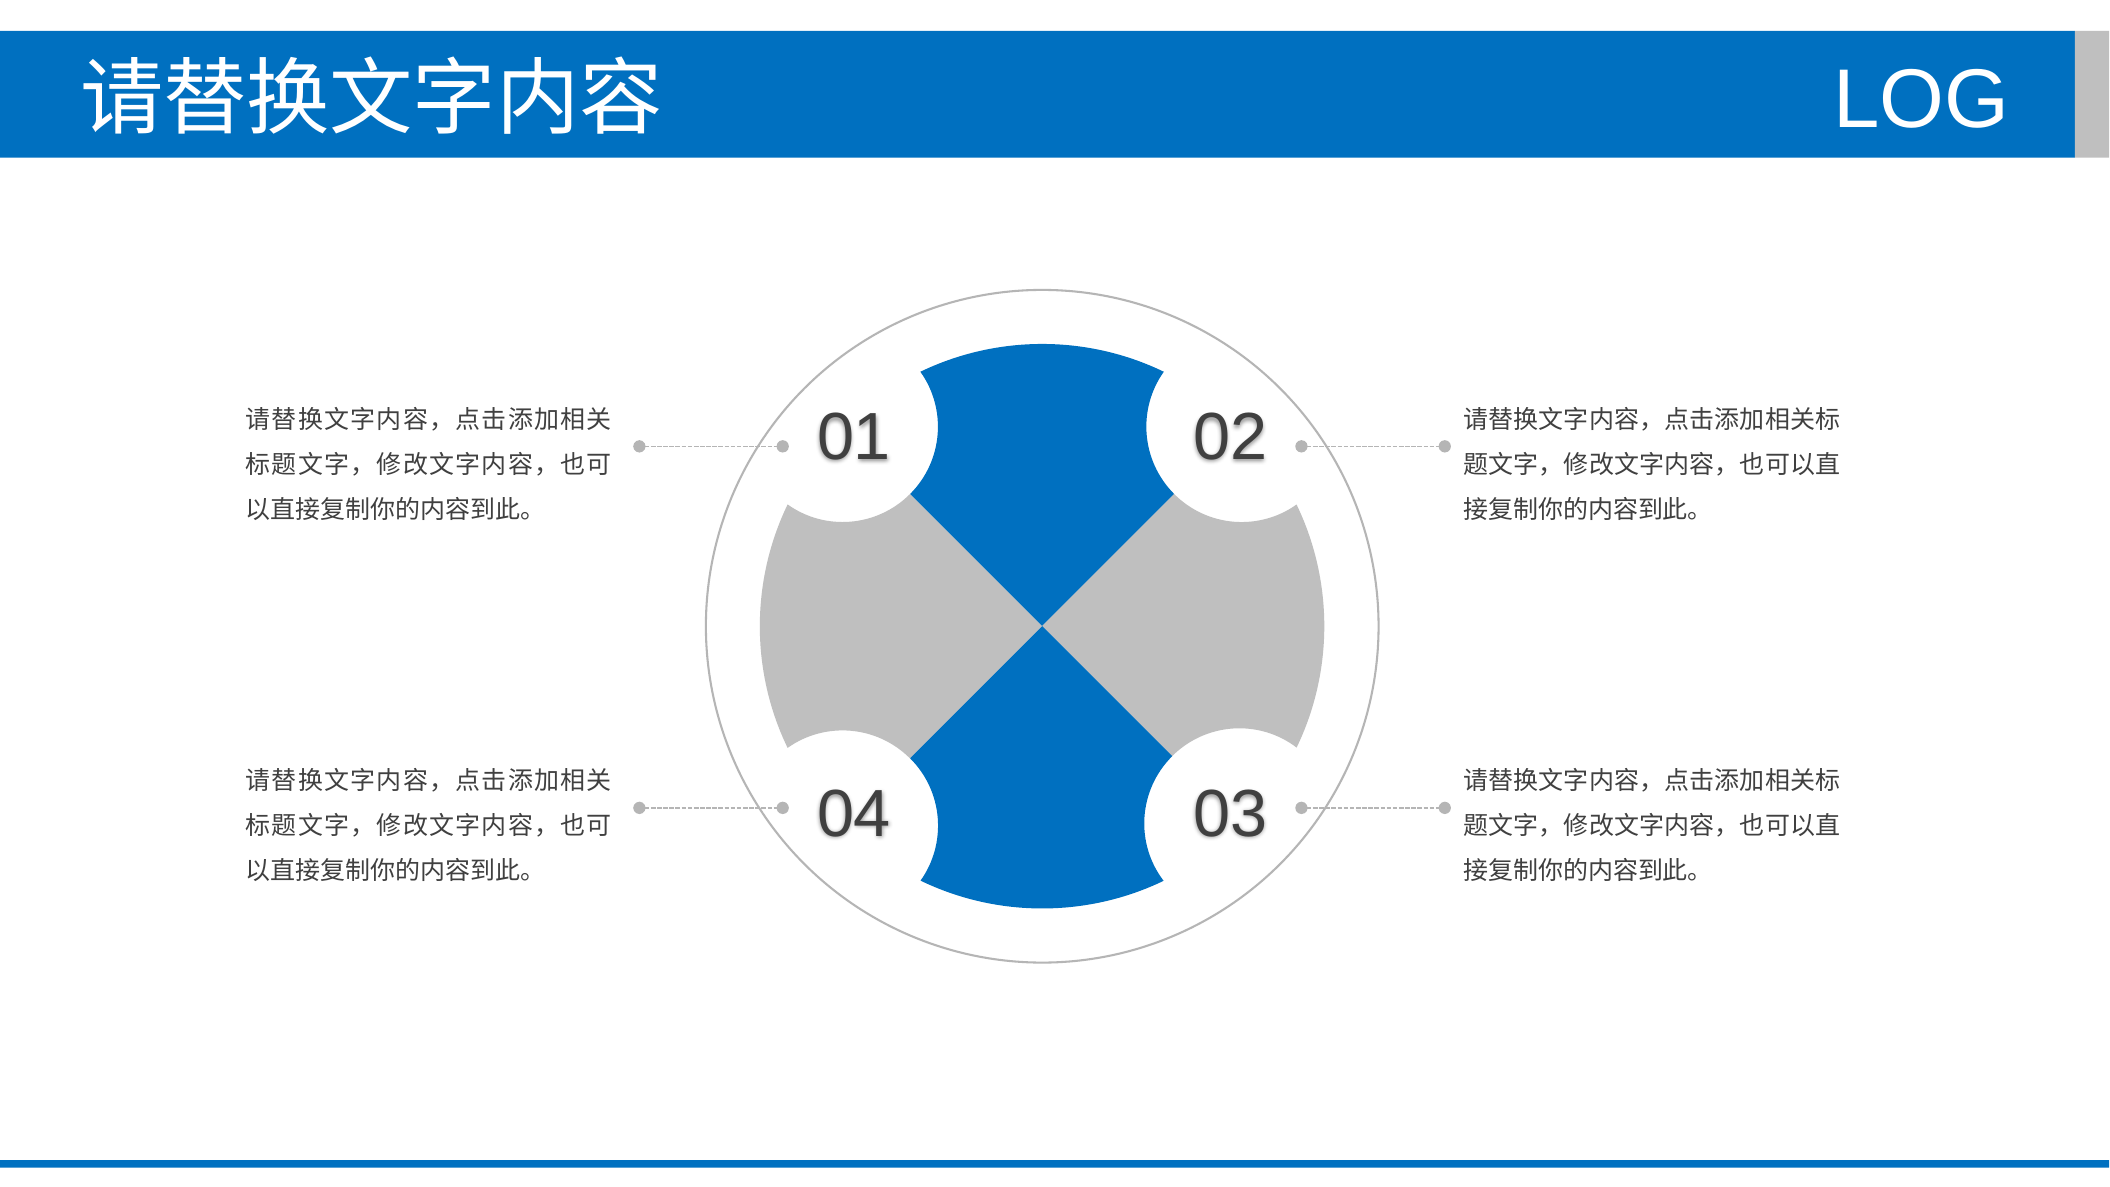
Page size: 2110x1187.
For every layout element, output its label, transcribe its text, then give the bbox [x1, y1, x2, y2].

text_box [721, 305, 1364, 948]
text_box [940, 948, 1144, 964]
text_box [704, 523, 721, 730]
text_box 请替换文字内容，点击添加相关标题文字，修改文字内容，也可以直接复制你的内容到此。 [1448, 381, 1856, 531]
text_box 请替换文字内容，点击添加相关标题文字，修改文字内容，也可以直接复制你的内容到此。 [230, 381, 628, 531]
text_box 请替换文字内容，点击添加相关标题文字，修改文字内容，也可以直接复制你的内容到此。 [1448, 742, 1856, 893]
text_box [939, 288, 1146, 305]
text_box LOGO [1822, 43, 2009, 244]
text_box 请替换文字内容，点击添加相关标题文字，修改文字内容，也可以直接复制你的内容到此。 [230, 742, 628, 893]
text_box [0, 1159, 2110, 1169]
text_box [0, 30, 2074, 159]
text_box 请替换文字内容 [80, 43, 819, 144]
text_box [1364, 524, 1380, 728]
text_box [2074, 30, 2110, 159]
